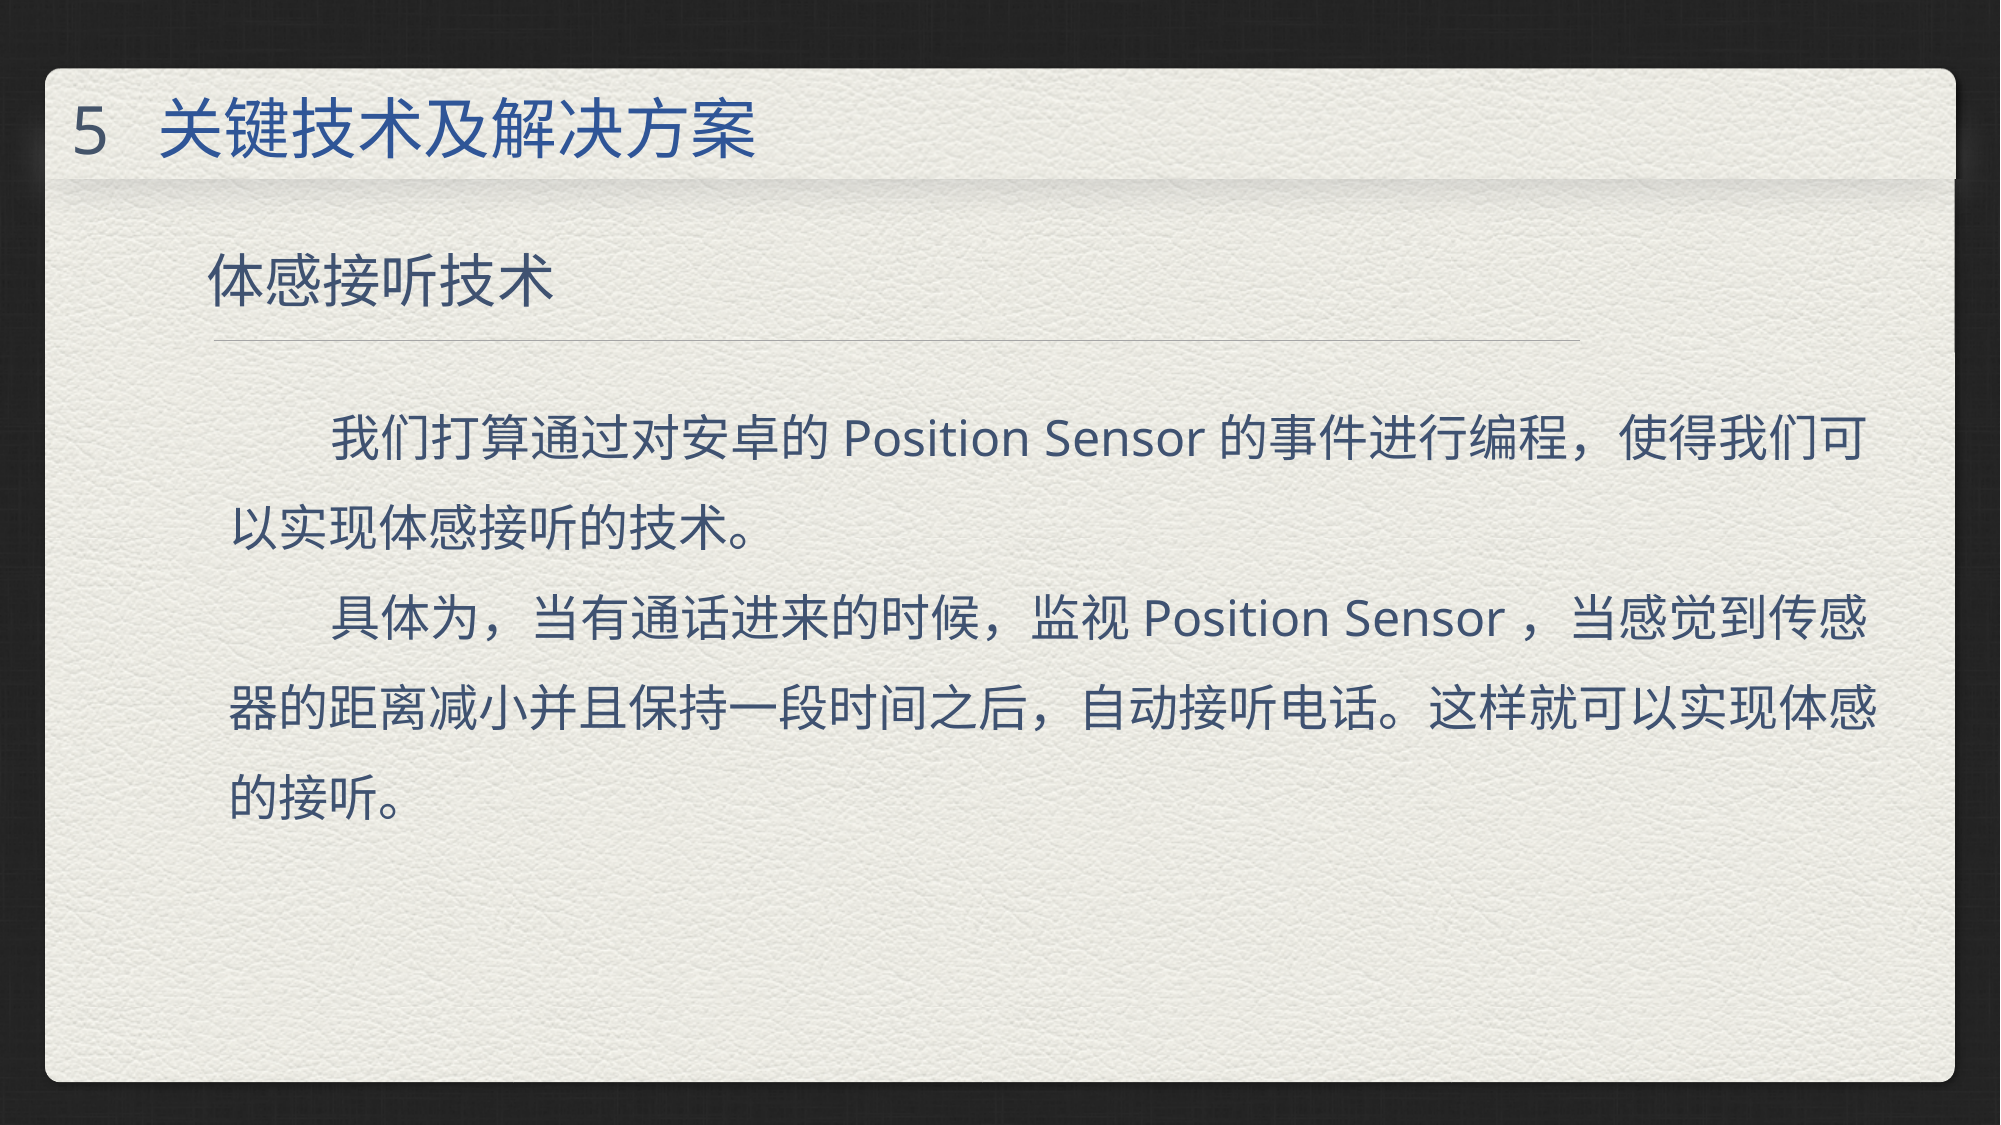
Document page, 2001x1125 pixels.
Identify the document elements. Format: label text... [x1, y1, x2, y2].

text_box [57, 79, 776, 177]
text_box 体感接听技术 [191, 201, 1823, 322]
picture [0, 0, 2000, 1125]
text_box 我们打算通过对安卓的Position Sensor的事件进行编程，使得我们可以实现体感接听的技术。 具体为，当有通话进来的时候，监视Position Sensor，当感觉到传感器的距离减小并且保持一段时间之后，自动接听电话。这样就可以实现体感的接听。 [213, 368, 1907, 834]
